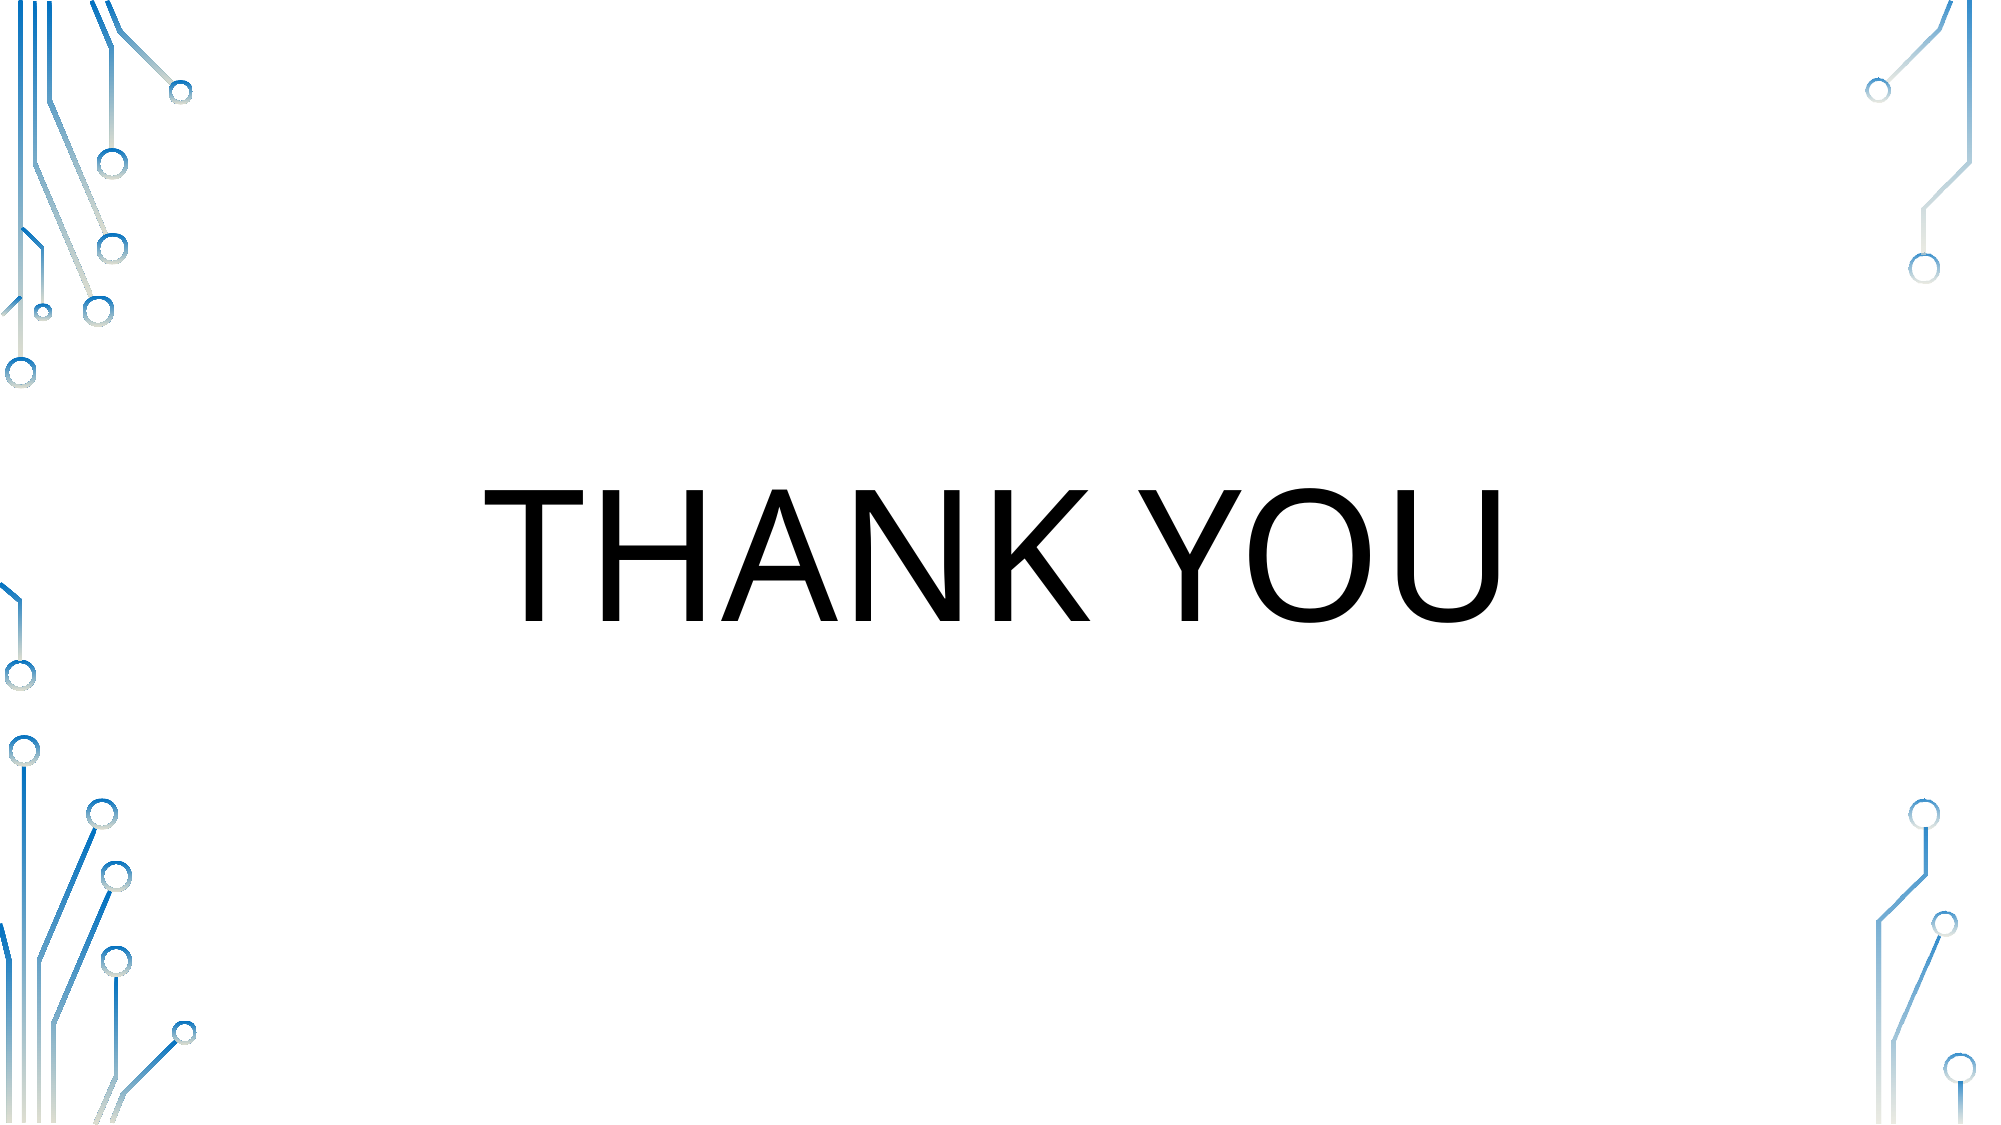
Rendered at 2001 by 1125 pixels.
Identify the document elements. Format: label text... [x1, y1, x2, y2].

title THANK YOU [187, 441, 1813, 684]
